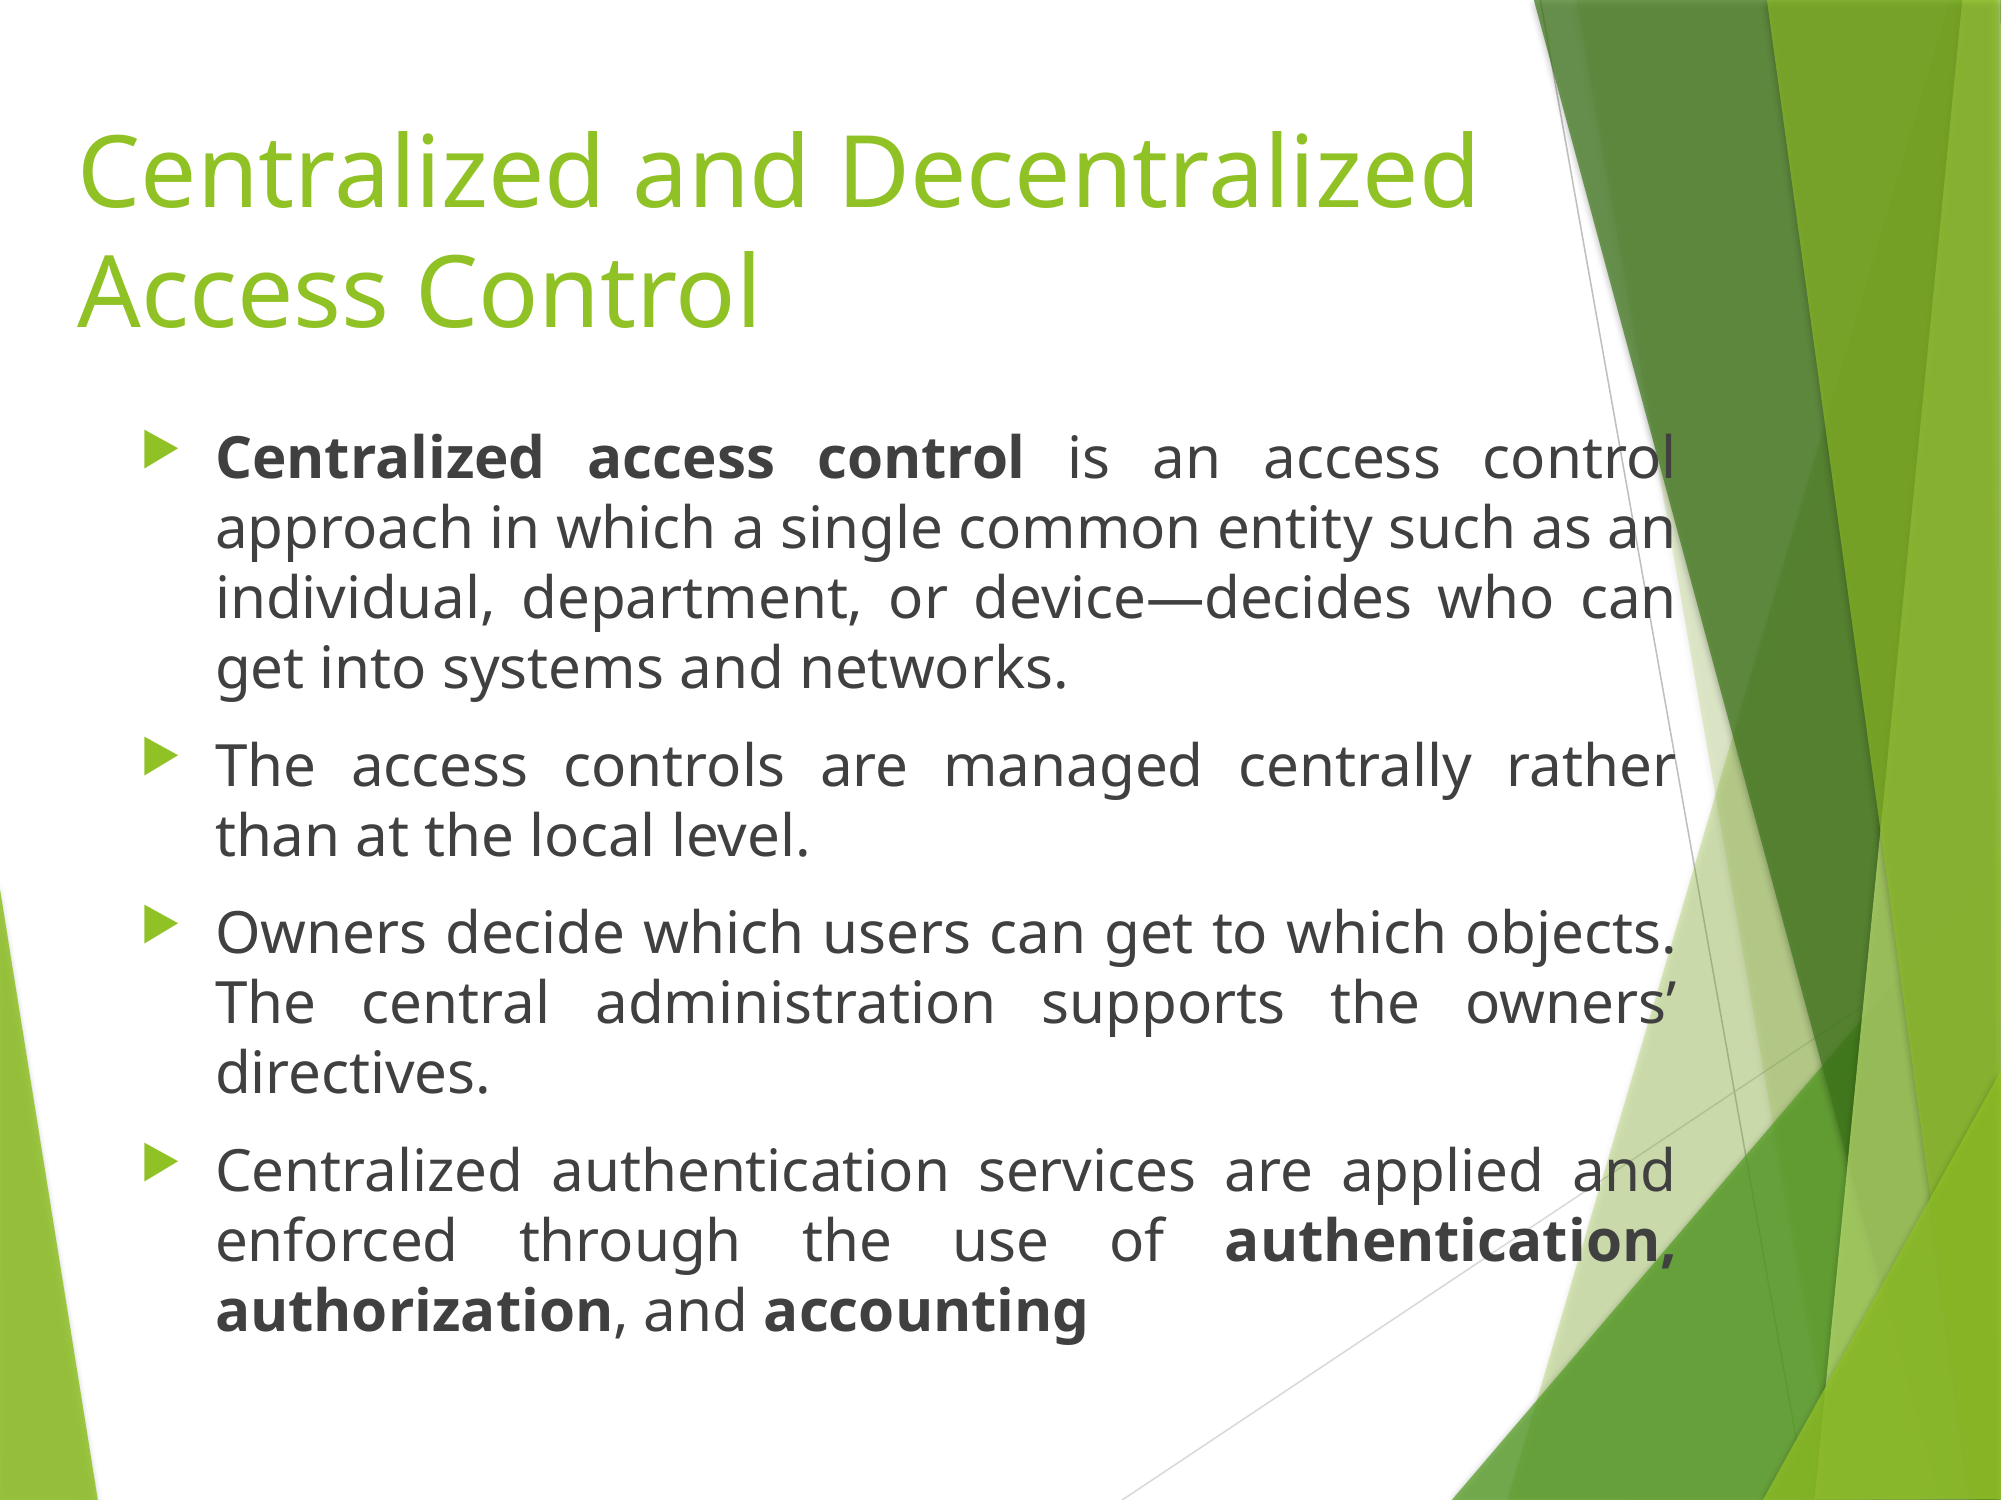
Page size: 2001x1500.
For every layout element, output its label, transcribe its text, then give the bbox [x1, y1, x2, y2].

title Centralized and Decentralized Access Control [62, 99, 1638, 392]
list Centralized access control is an access control approach in which a single common entity such as an individual, department, or device—decides who can get into systems and networks. The access controls are managed centrally rather than at the local level. Owners decide which users can get to which objects. The central administration supports the owners’ directives. Centralized authentication services are applied and enforced through the use of authentication, authorization, and accounting [125, 412, 1692, 1262]
